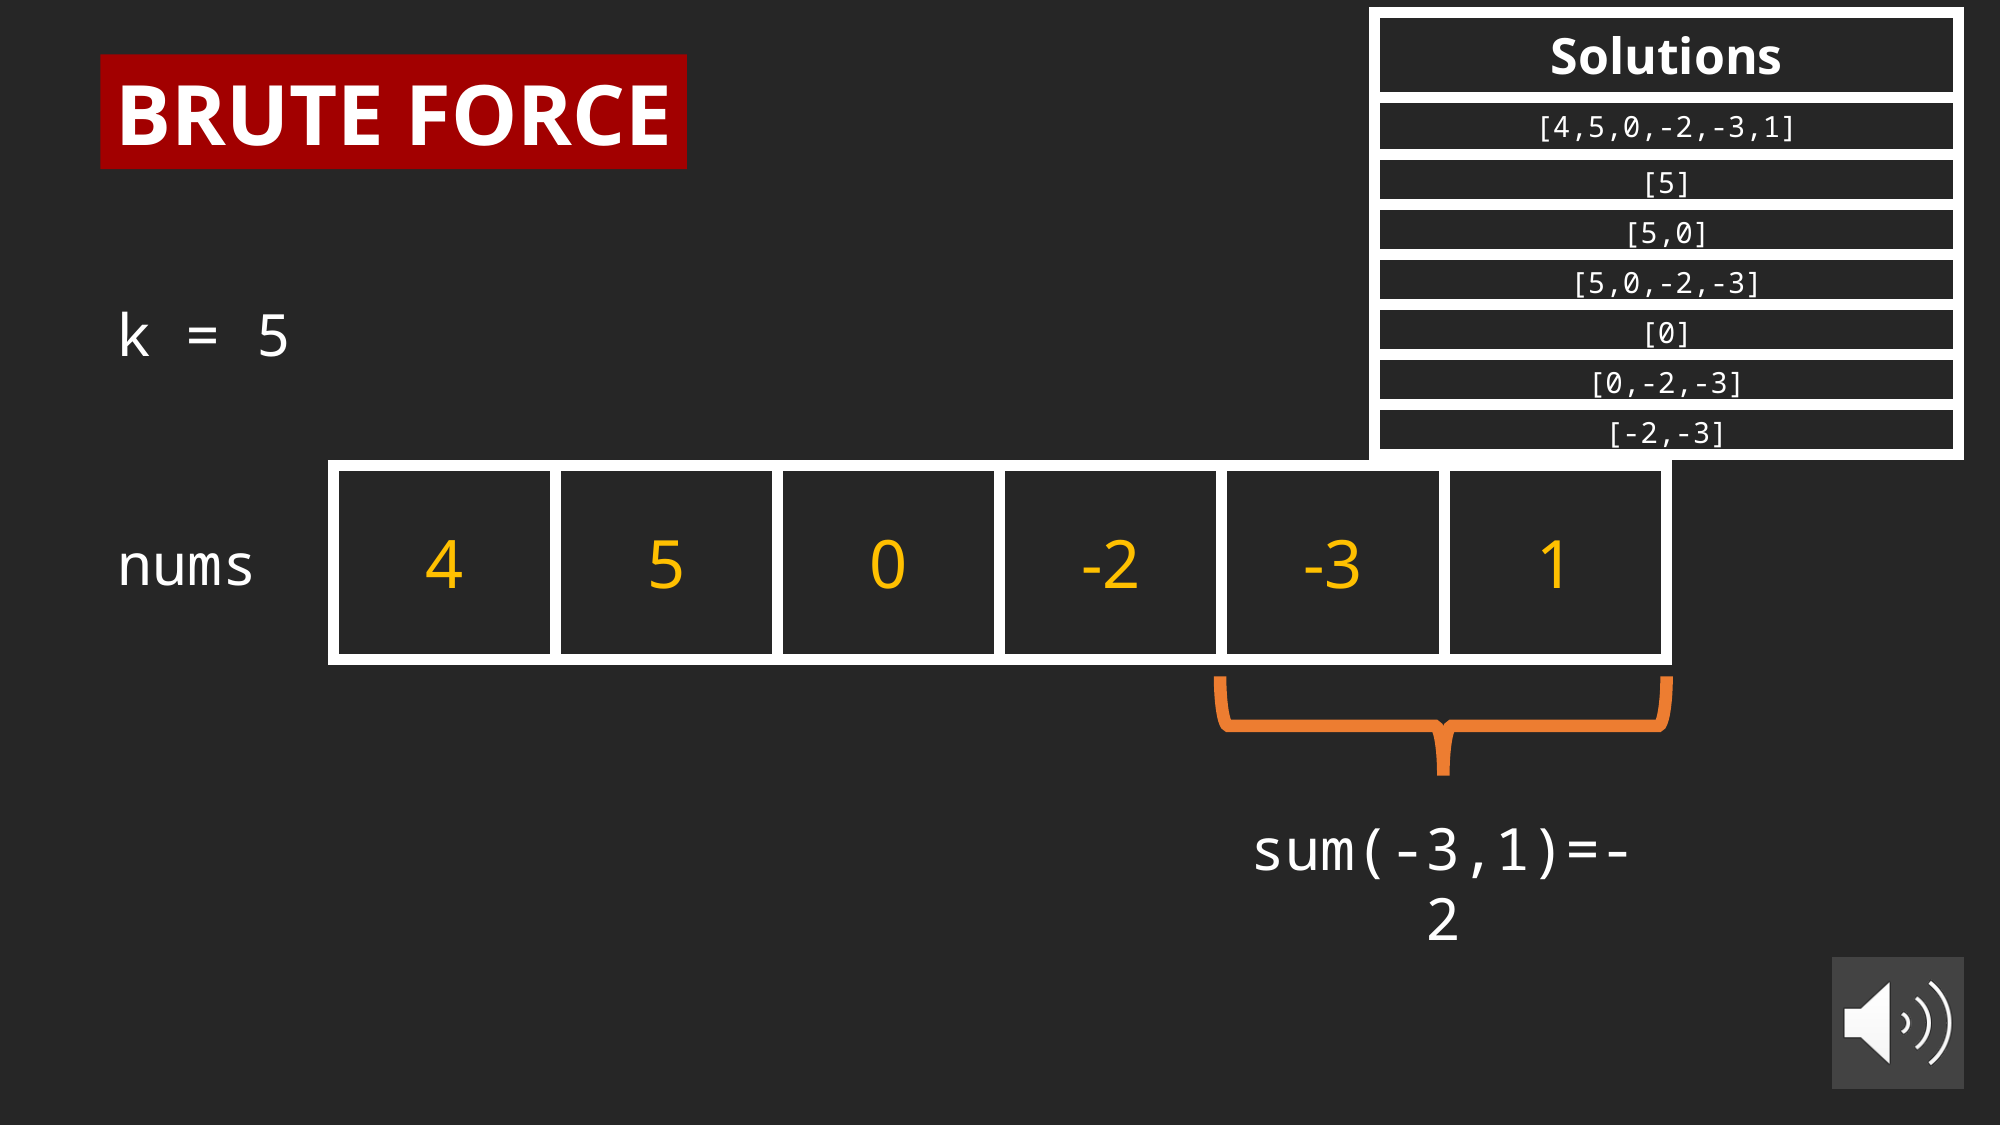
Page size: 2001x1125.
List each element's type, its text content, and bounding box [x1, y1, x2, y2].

table_cell [-2,-3] [1380, 410, 1953, 449]
text_box nums [102, 519, 273, 605]
table_cell [5,0] [1380, 210, 1953, 249]
table_cell [5] [1380, 160, 1953, 199]
table_cell [0,-2,-3] [1380, 360, 1953, 399]
table_header -3 [1227, 471, 1439, 654]
text_box k = 5 [101, 290, 306, 376]
table_cell [4,5,0,-2,-3,1] [1380, 103, 1953, 149]
table_header Solutions [1380, 18, 1953, 92]
table_cell [5,0,-2,-3] [1380, 260, 1953, 299]
picture [1831, 956, 1965, 1090]
table_header 0 [783, 471, 994, 654]
text_box sum(-3,1)=-2 [1220, 804, 1667, 960]
table_header -2 [1005, 471, 1216, 654]
text_box BRUTE FORCE [100, 54, 687, 170]
table_header 5 [561, 471, 772, 654]
text_box [1219, 676, 1668, 776]
table_header 1 [1450, 471, 1661, 654]
table_cell [0] [1380, 310, 1953, 349]
table_header 4 [339, 471, 550, 654]
